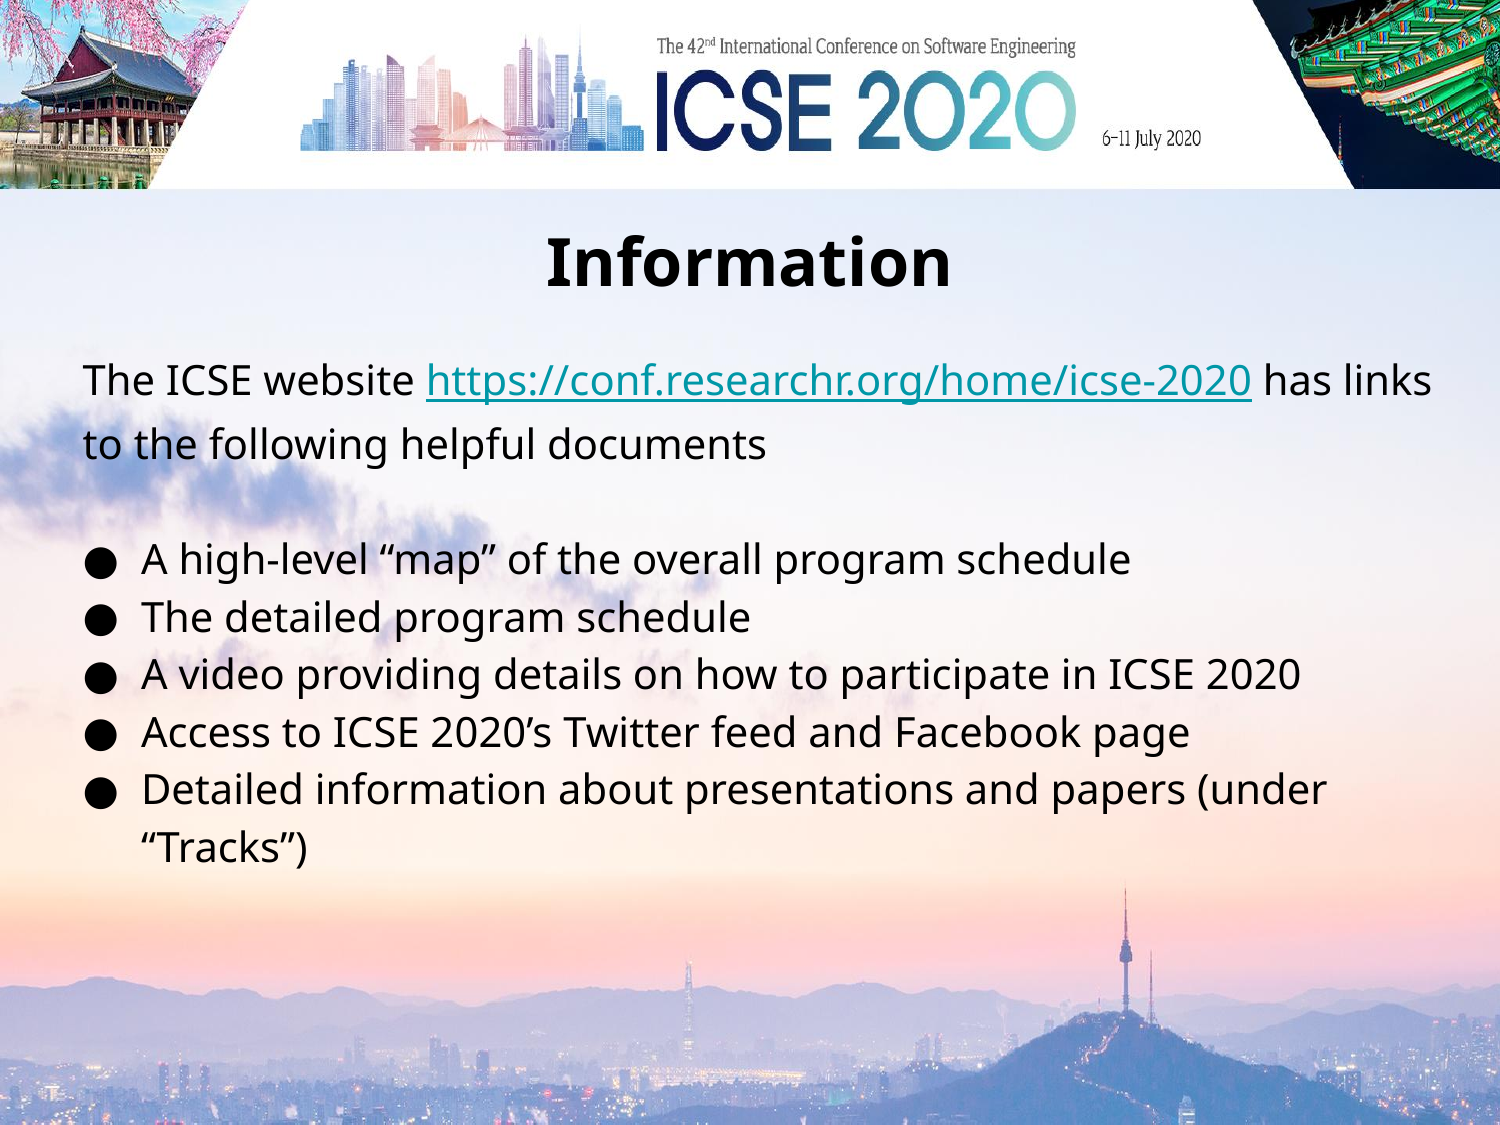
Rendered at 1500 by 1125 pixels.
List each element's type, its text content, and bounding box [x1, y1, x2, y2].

picture [0, 0, 1500, 1125]
title Information [51, 204, 1449, 330]
list The ICSE website https://conf.researchr.org/home/icse-2020 has links to the following helpful documents A high-level “map” of the overall program schedule The detailed program schedule A video providing details on how to participate in ICSE 2020 Access to ICSE 2020’s Twitter feed and Facebook page Detailed information about presentations and papers (under “Tracks”) [51, 330, 1449, 1078]
